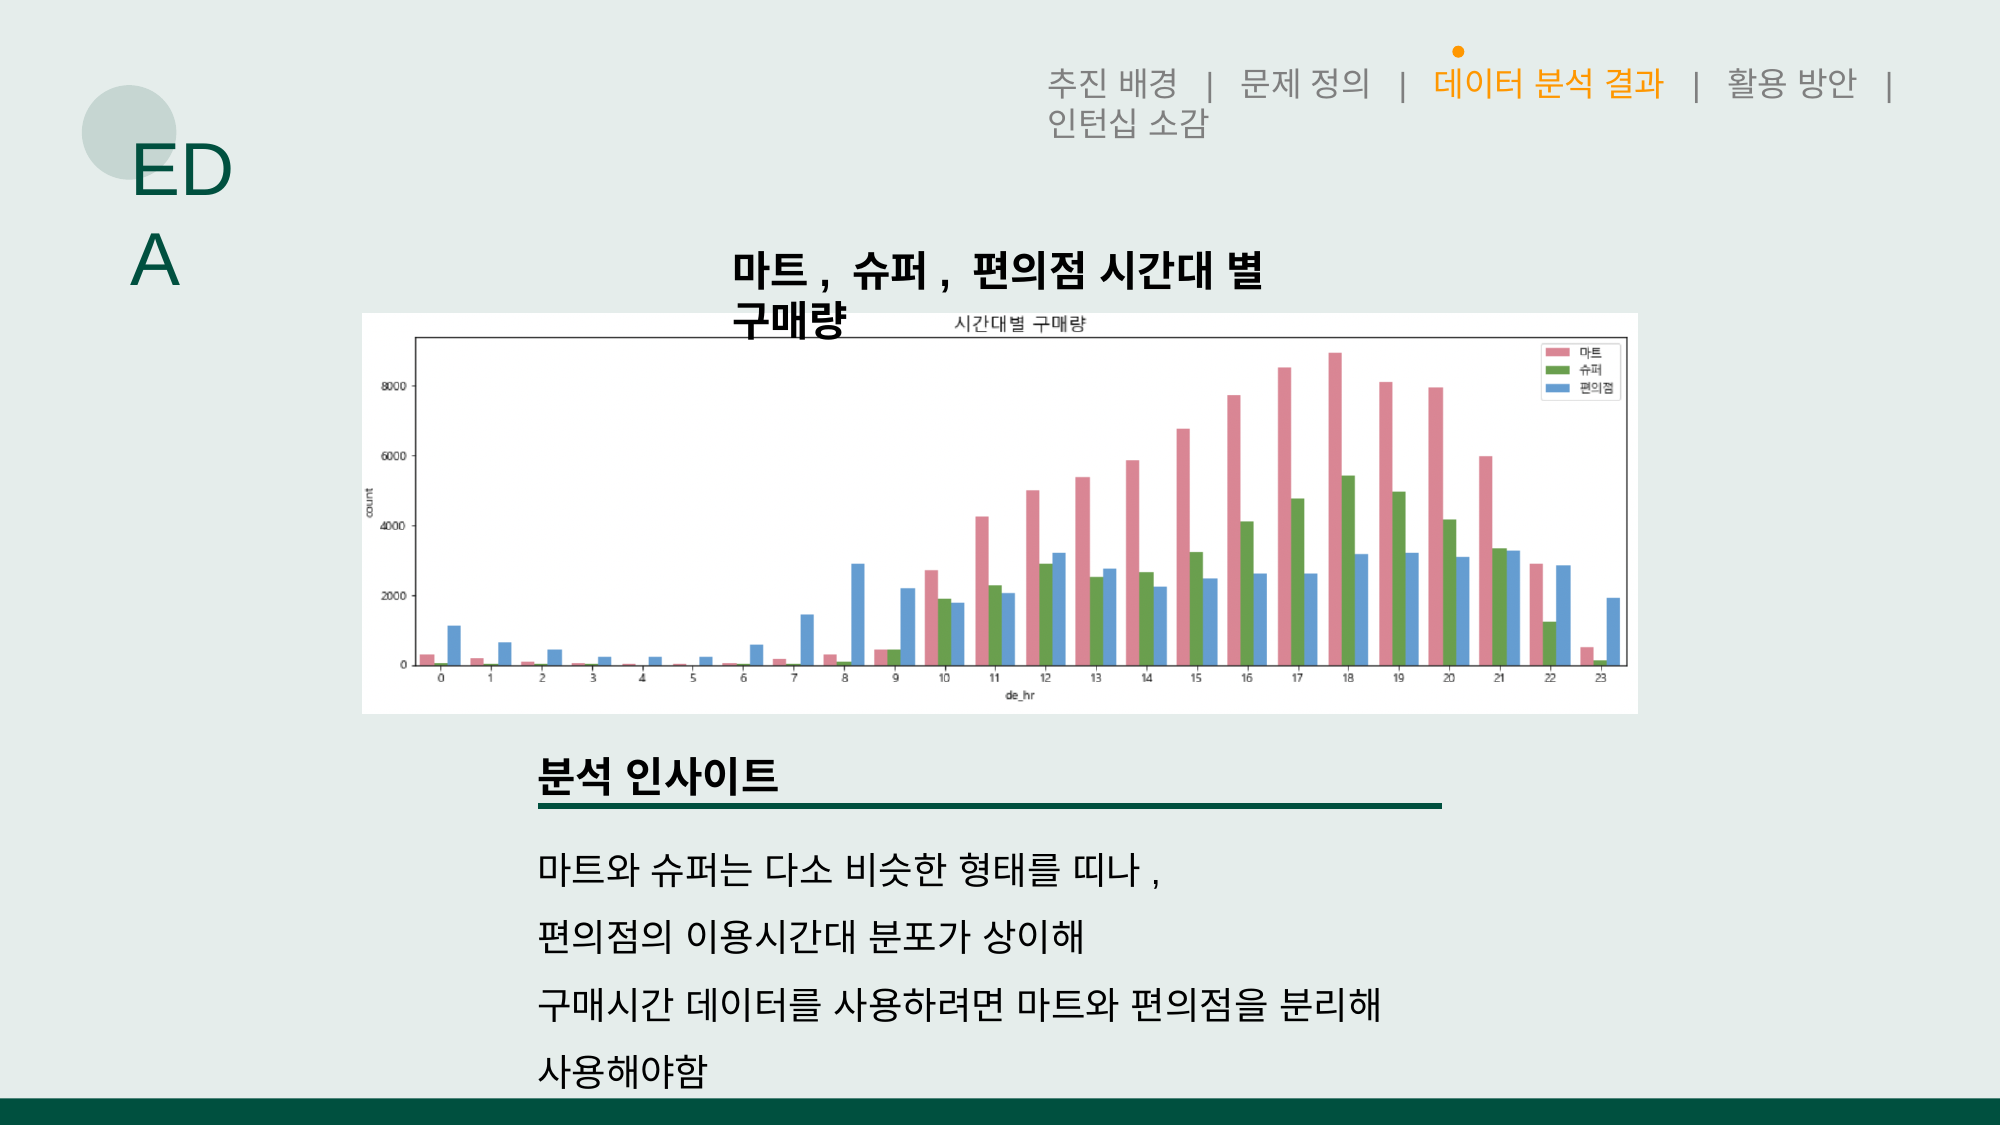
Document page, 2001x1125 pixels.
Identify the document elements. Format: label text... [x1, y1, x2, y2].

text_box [362, 237, 1638, 714]
text_box [1452, 45, 1465, 58]
text_box [81, 85, 172, 178]
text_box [521, 743, 1479, 1032]
text_box [0, 1098, 2000, 1125]
text_box EDA [115, 112, 287, 308]
text_box 추진 배경 | 문제 정의 | 데이터 분석 결과 | 활용 방안 | 인턴십 소감 [1032, 55, 1920, 151]
